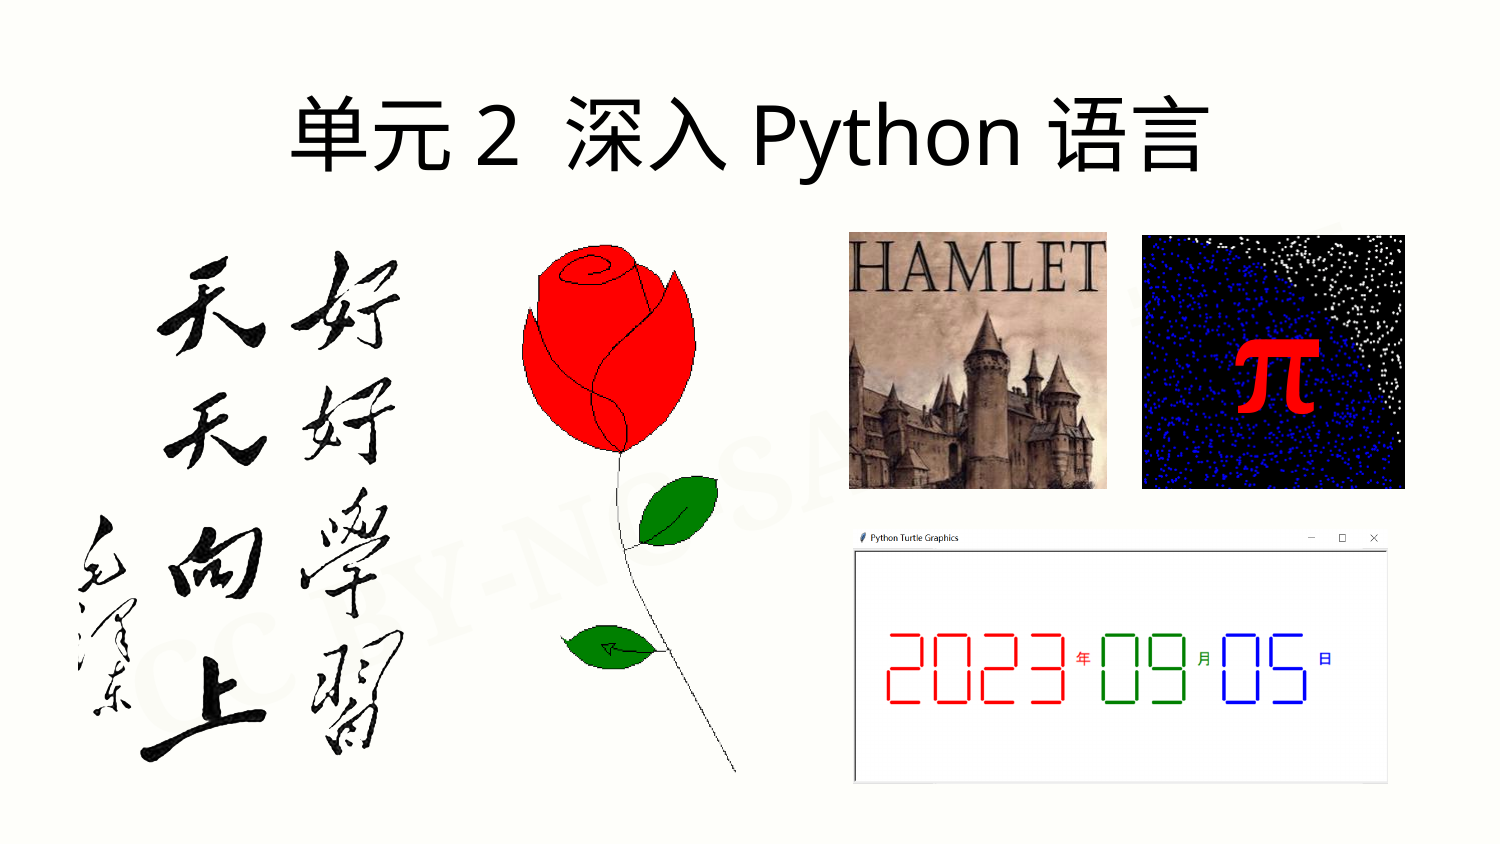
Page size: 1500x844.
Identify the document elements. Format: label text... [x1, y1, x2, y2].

picture [853, 529, 1389, 784]
picture [1142, 235, 1405, 490]
text_box 单元2 深入Python语言 [0, 79, 1500, 211]
picture [849, 232, 1107, 490]
picture [501, 232, 770, 777]
picture [52, 235, 428, 777]
